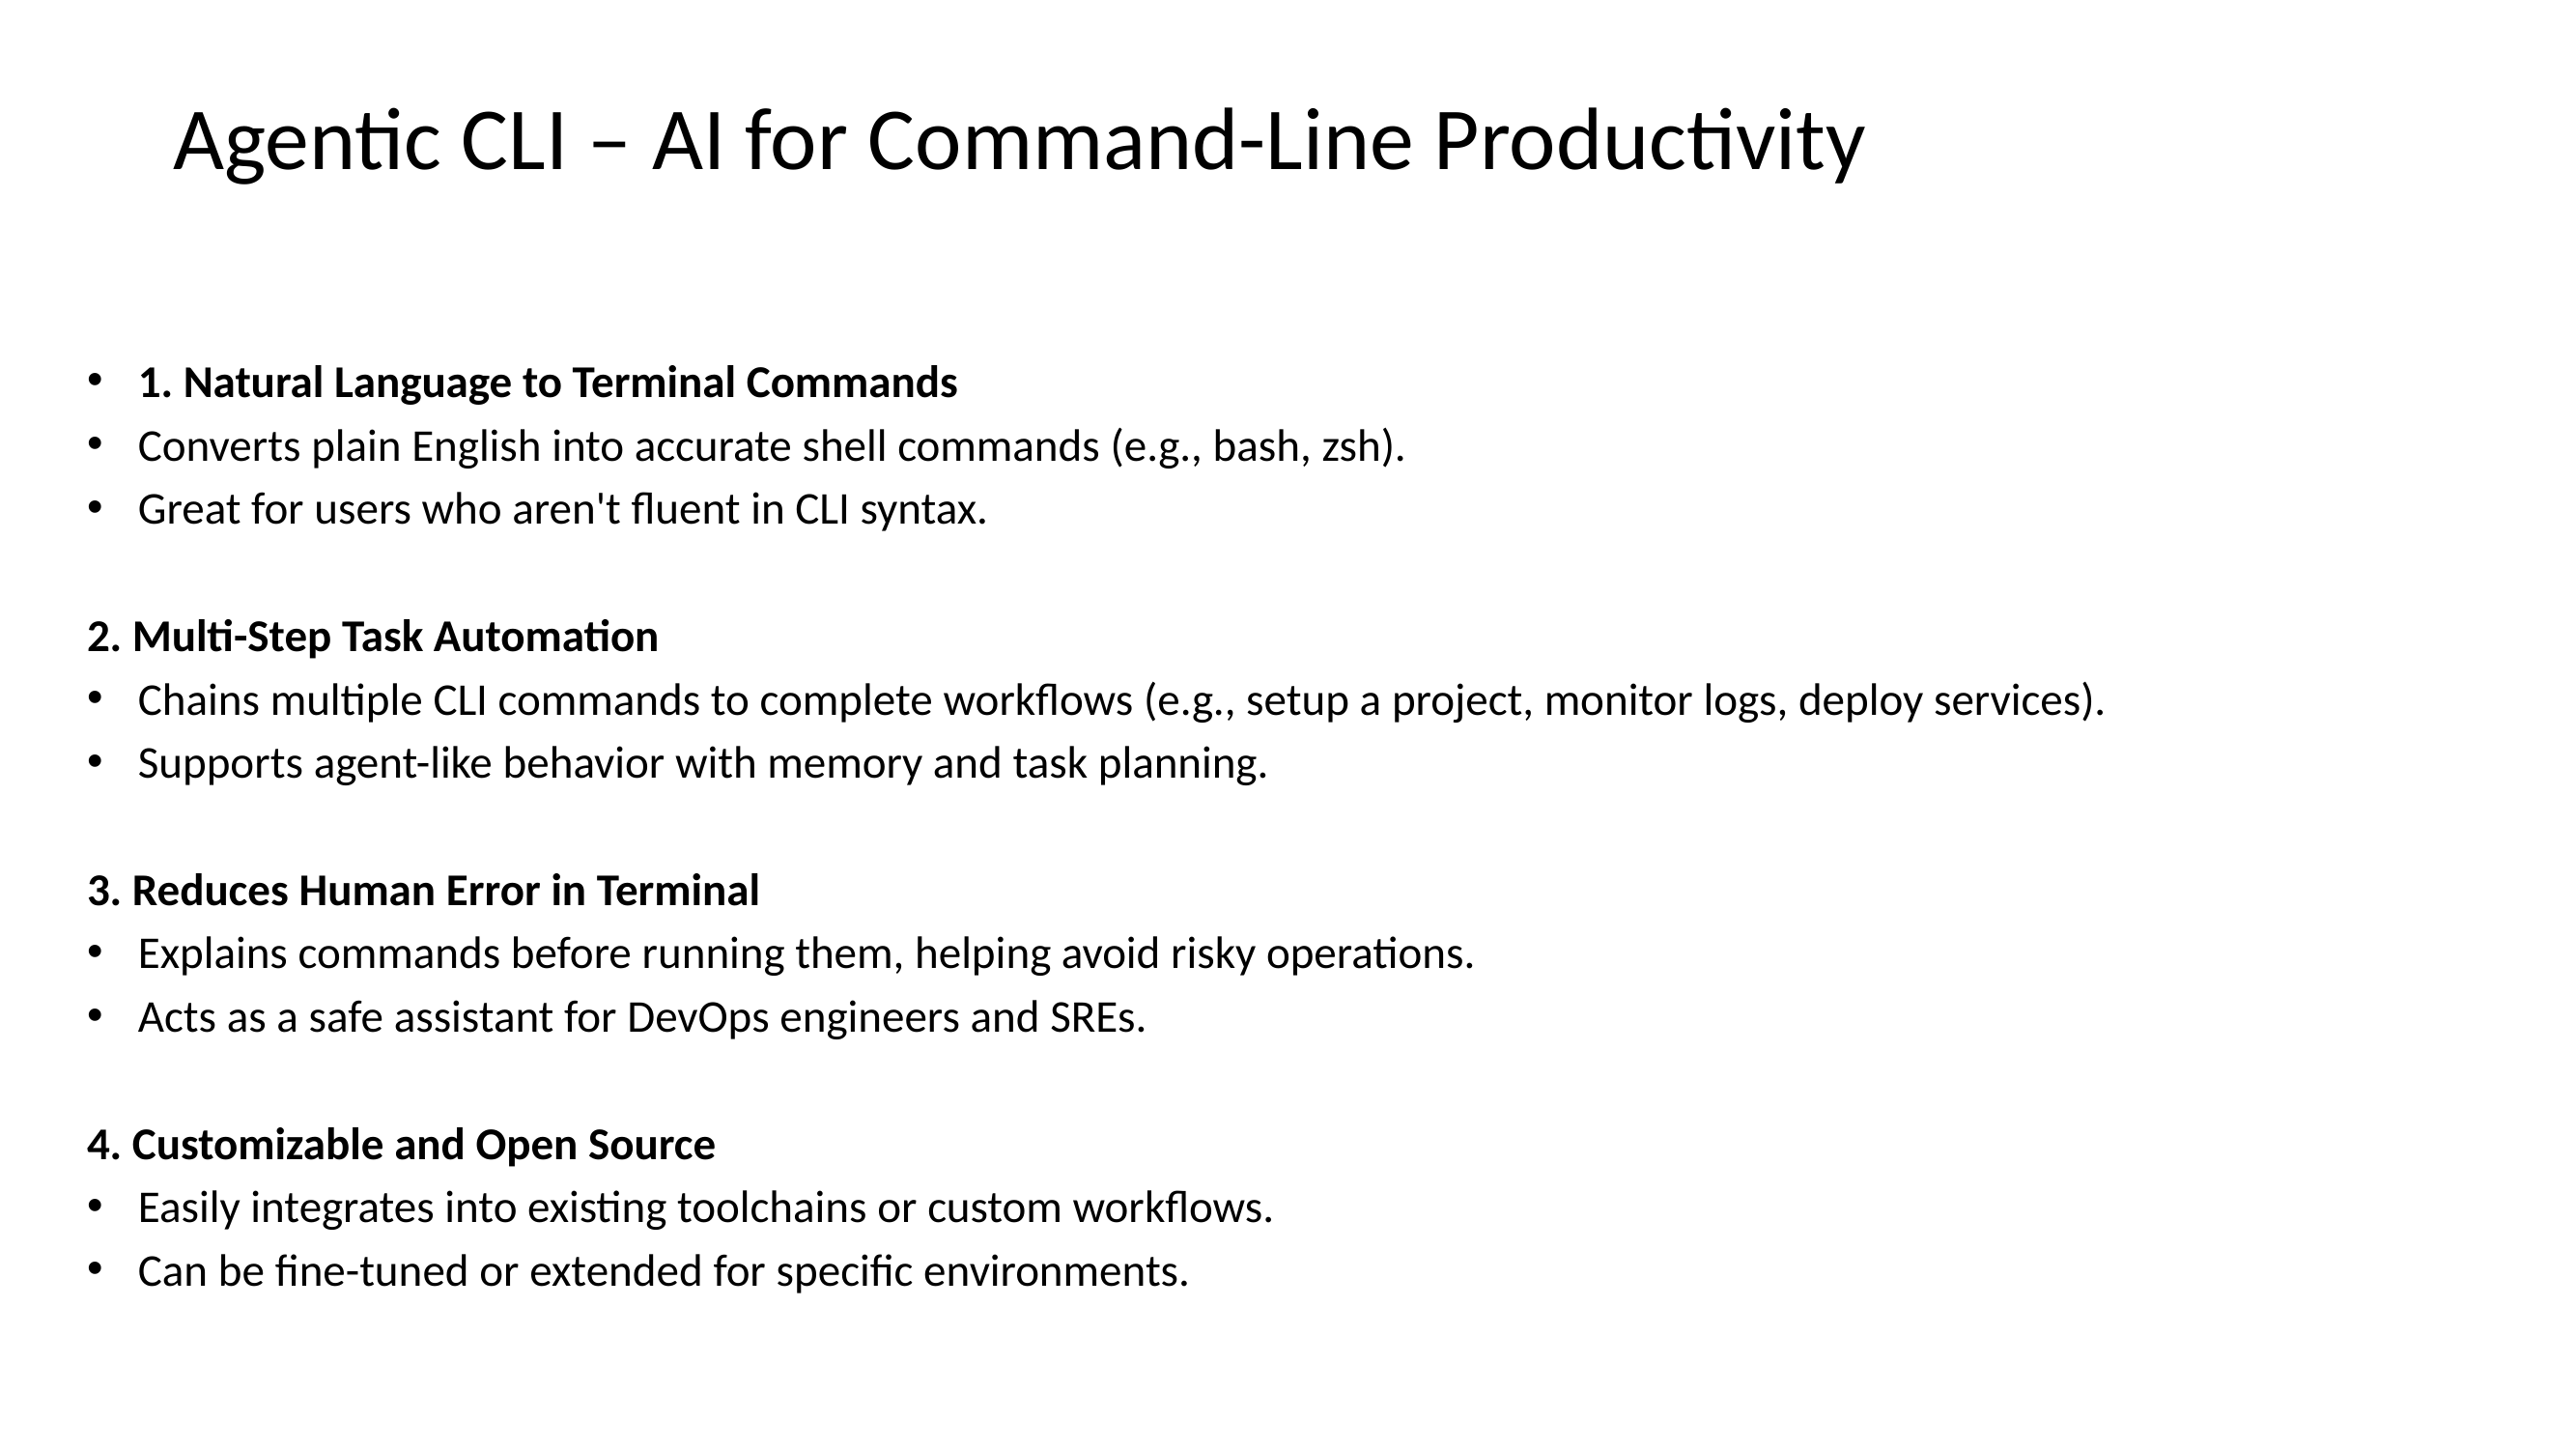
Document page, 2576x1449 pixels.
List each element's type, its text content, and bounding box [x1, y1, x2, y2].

title Agentic CLI – AI for Command-Line Productivity [72, 43, 1969, 225]
list 1. Natural Language to Terminal Commands Converts plain English into accurate shell commands (e.g., bash, zsh). Great for users who aren't fluent in CLI syntax. 2. Multi-Step Task Automation Chains multiple CLI commands to complete workflows (e.g., setup a project, monitor logs, deploy services). Supports agent-like behavior with memory and task planning. 3. Reduces Human Error in Terminal Explains commands before running them, helping avoid risky operations. Acts as a safe assistant for DevOps engineers and SREs. 4. Customizable and Open Source Easily integrates into existing toolchains or custom workflows. Can be fine-tuned or extended for specific environments. [72, 344, 2509, 1304]
